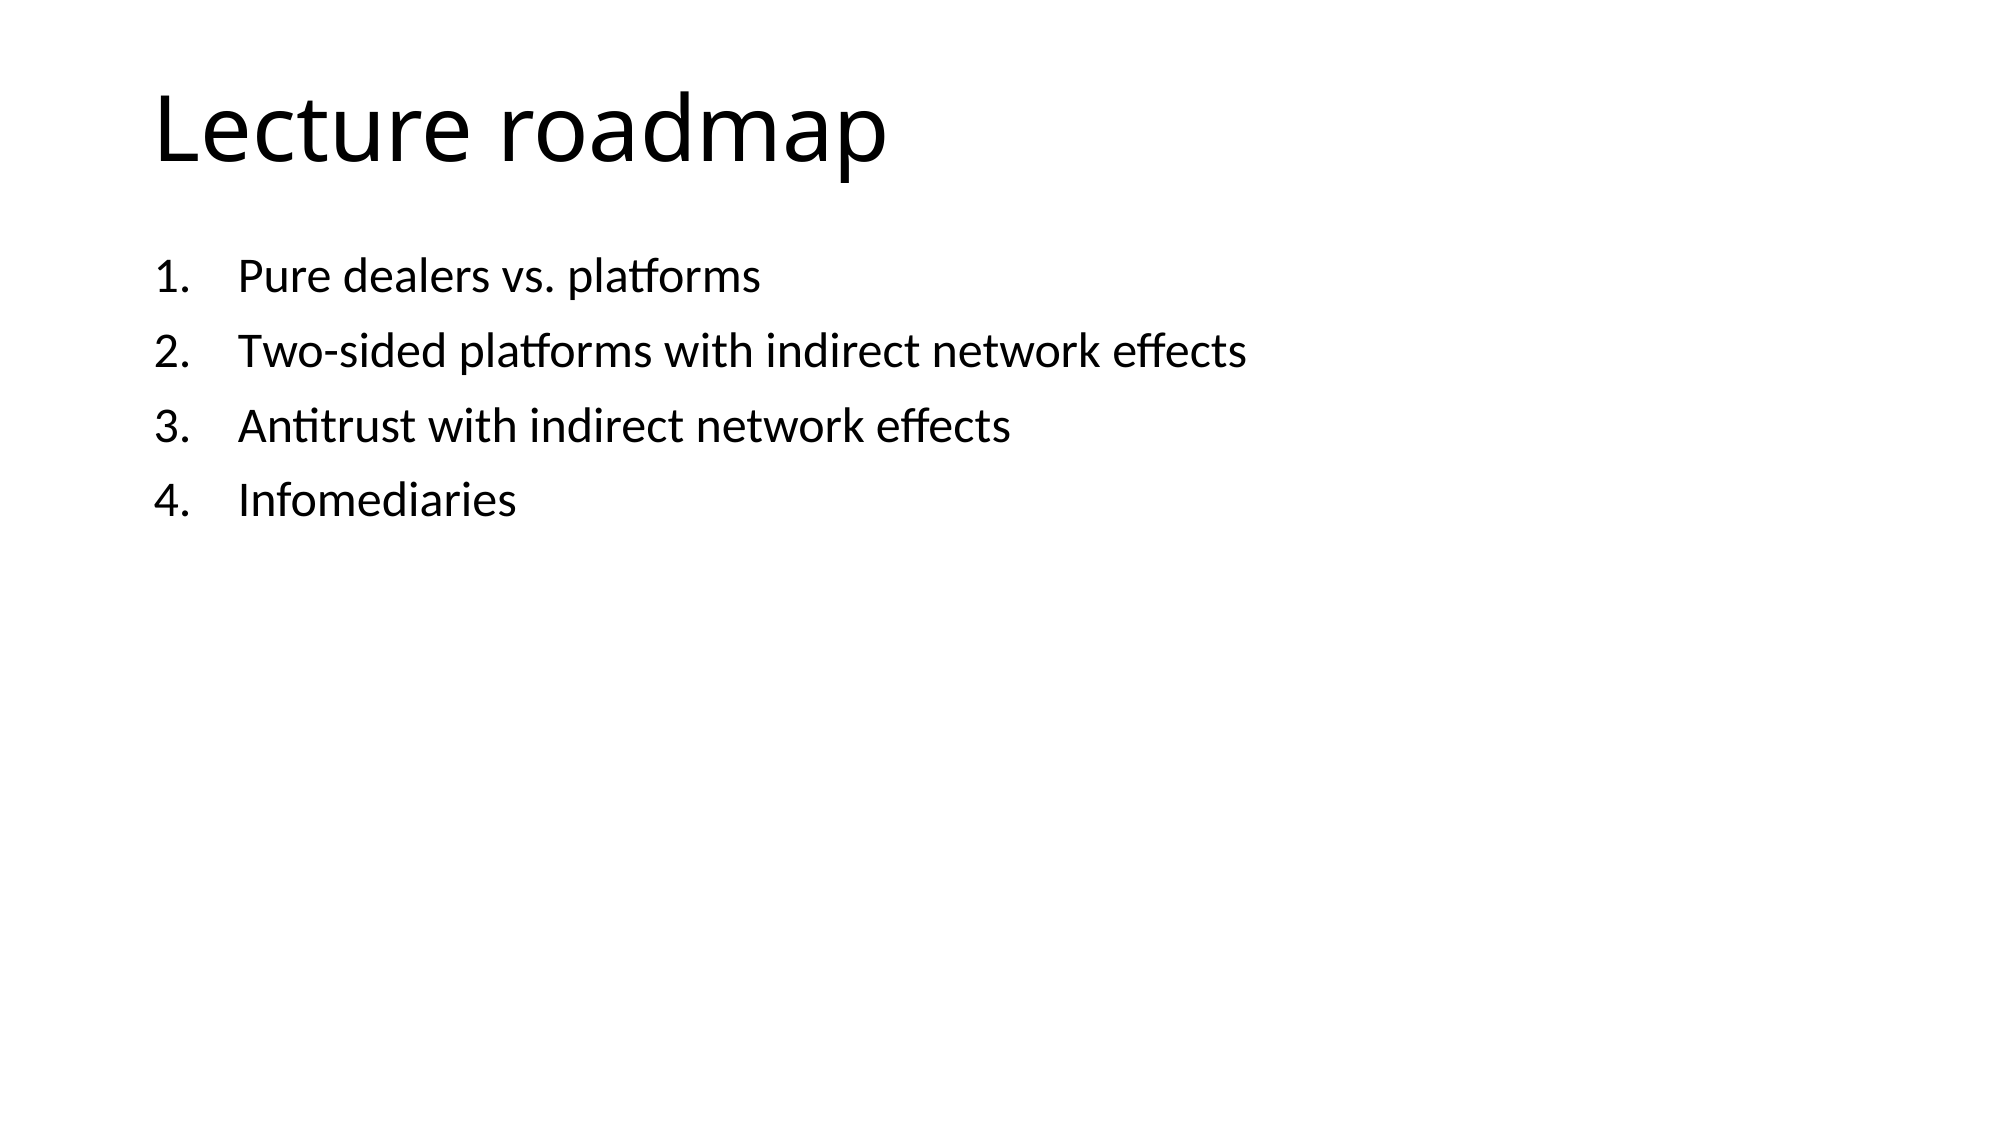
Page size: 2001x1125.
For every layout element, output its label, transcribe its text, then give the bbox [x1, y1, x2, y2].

text_box Lecture roadmap [137, 23, 1863, 241]
list Pure dealers vs. platforms Two-sided platforms with indirect network effects Antitrust with indirect network effects Infomediaries [138, 241, 1926, 1101]
